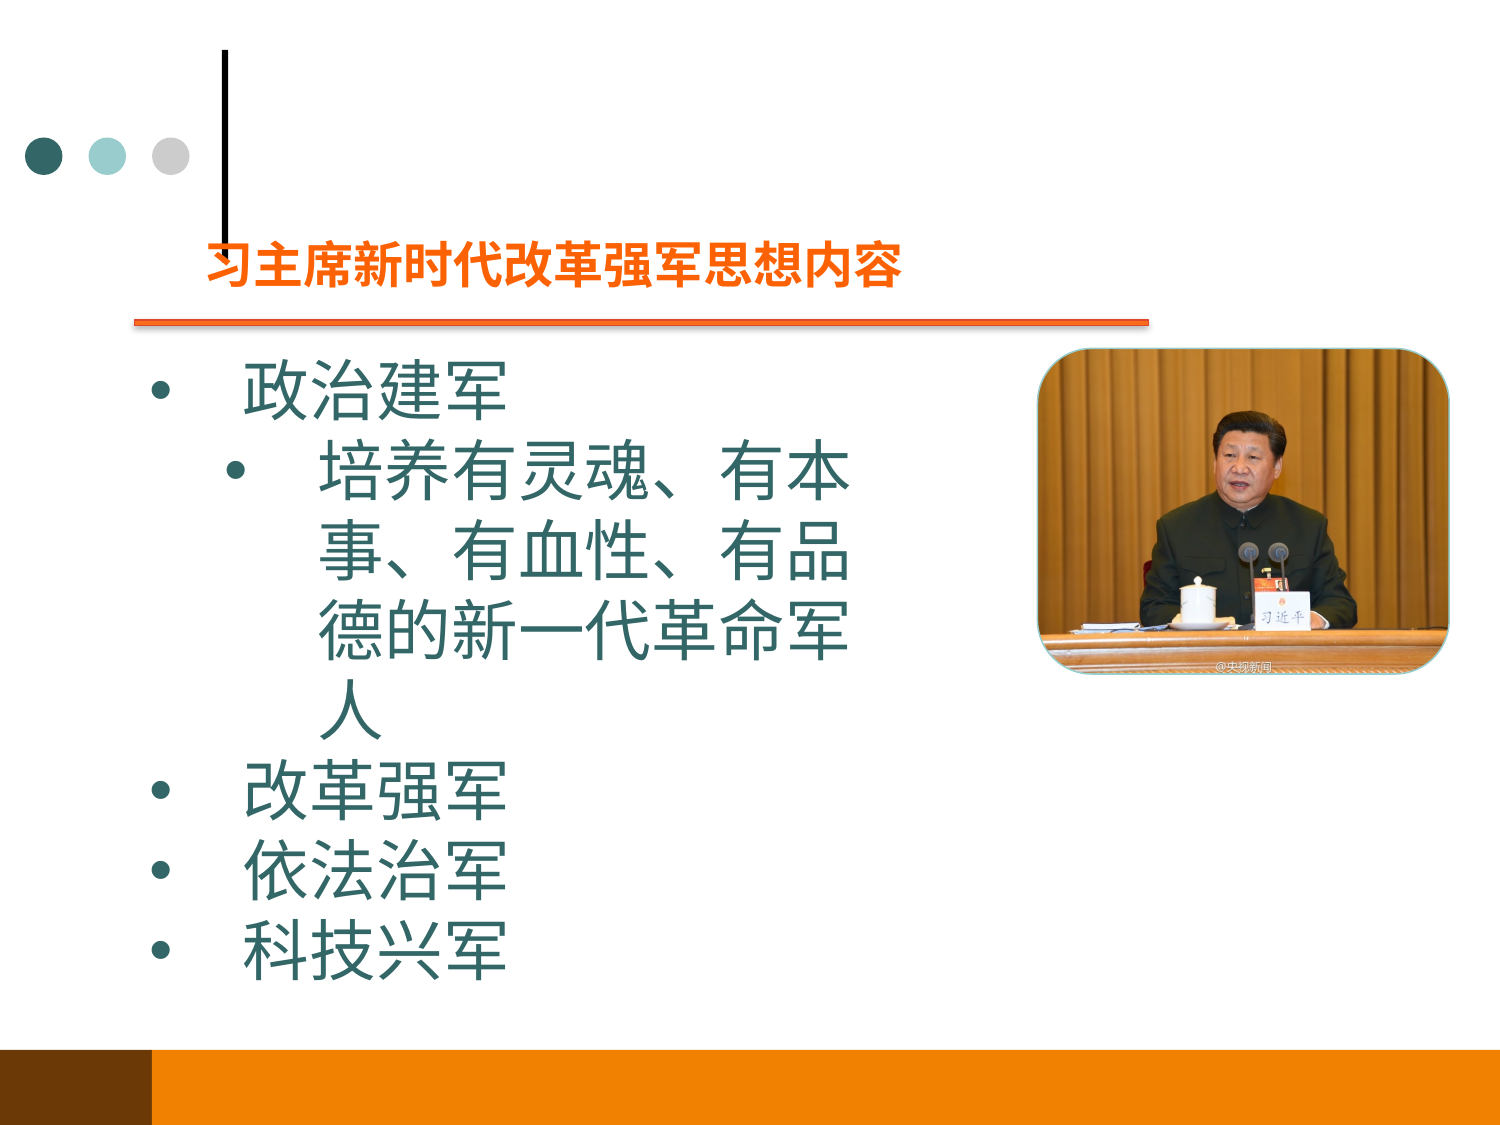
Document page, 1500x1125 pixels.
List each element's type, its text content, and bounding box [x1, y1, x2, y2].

text_box 习主席新时代改革强军思想内容 [113, 214, 1231, 302]
picture [1037, 348, 1450, 675]
text_box [134, 319, 1149, 326]
text_box 政治建军 培养有灵魂、有本事、有血性、有品德的新一代革命军人 改革强军 依法治军 科技兴军 [134, 341, 899, 997]
